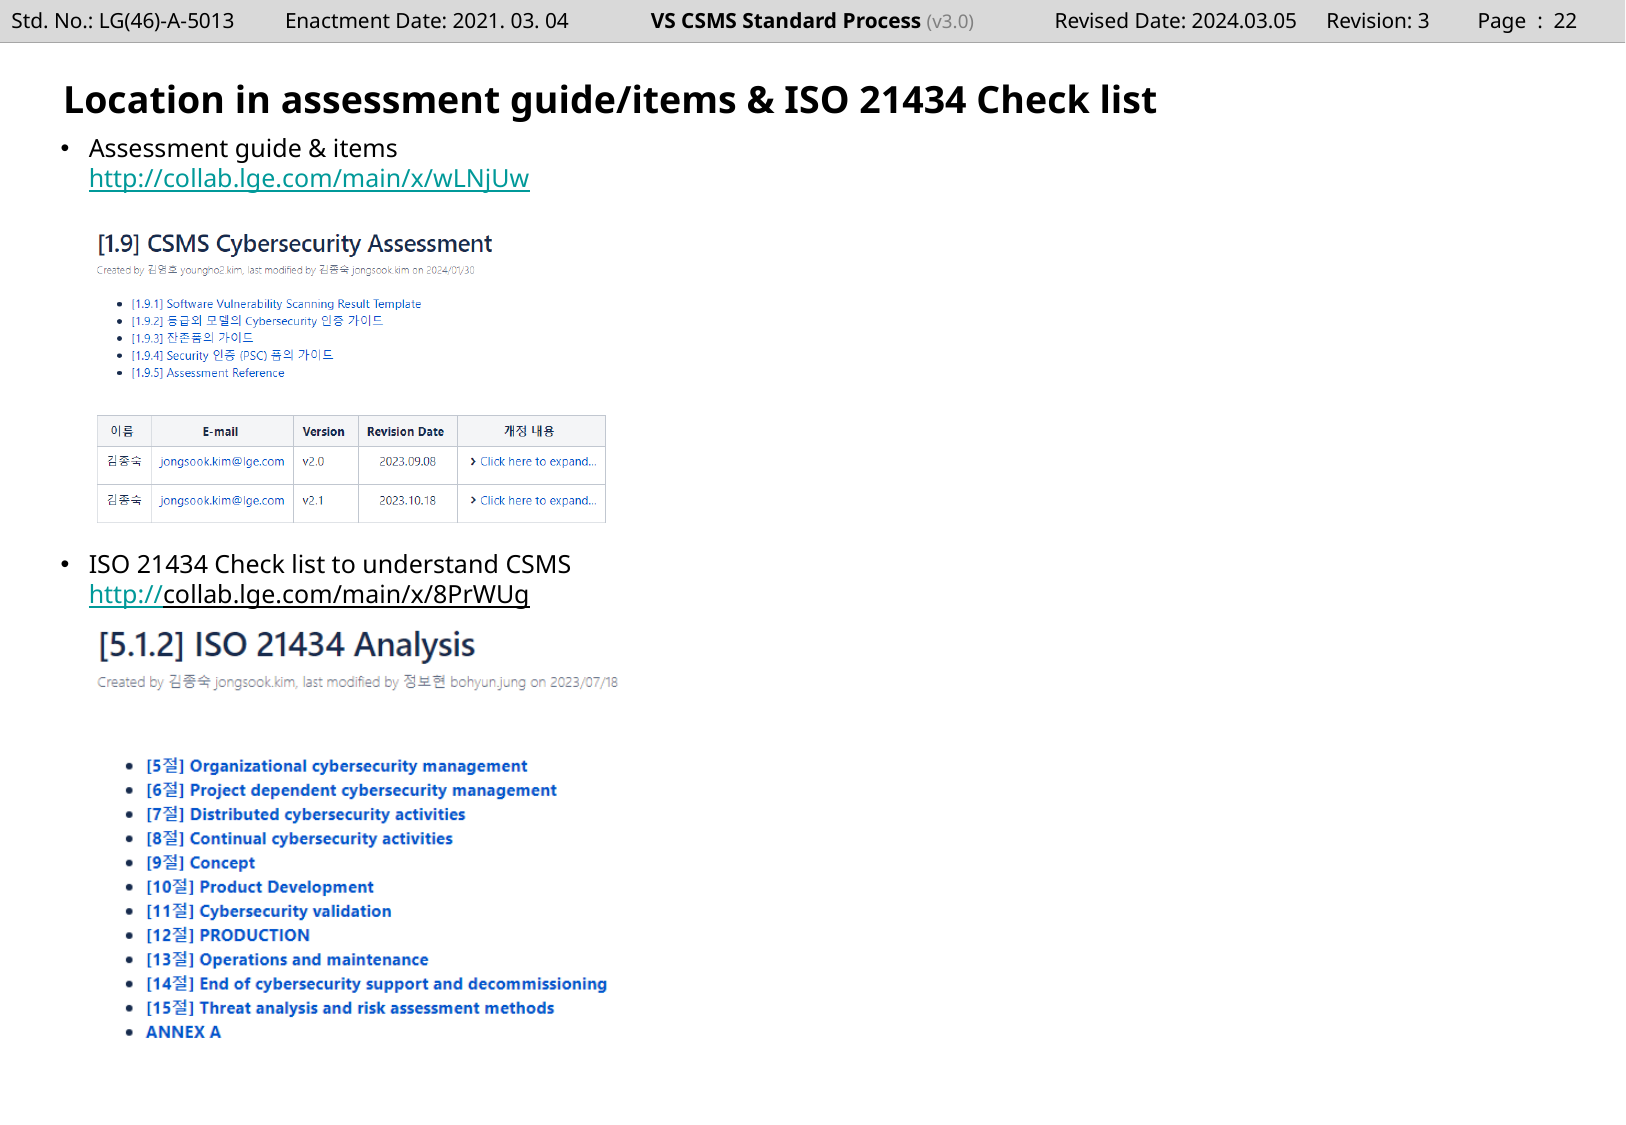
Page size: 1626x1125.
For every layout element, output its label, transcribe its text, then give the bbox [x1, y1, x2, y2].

title Location in assessment guide/items & ISO 21434 Check list [48, 68, 1336, 125]
picture [82, 621, 670, 1071]
slide_number Page : 21 [1474, 7, 1587, 33]
text_box Assessment guide & items http://collab.lge.com/main/x/wLNjUw ISO 21434 Check list to understand CSMS http://collab.lge.com/main/x/8PrWUg [45, 125, 1584, 1125]
picture [79, 226, 739, 548]
